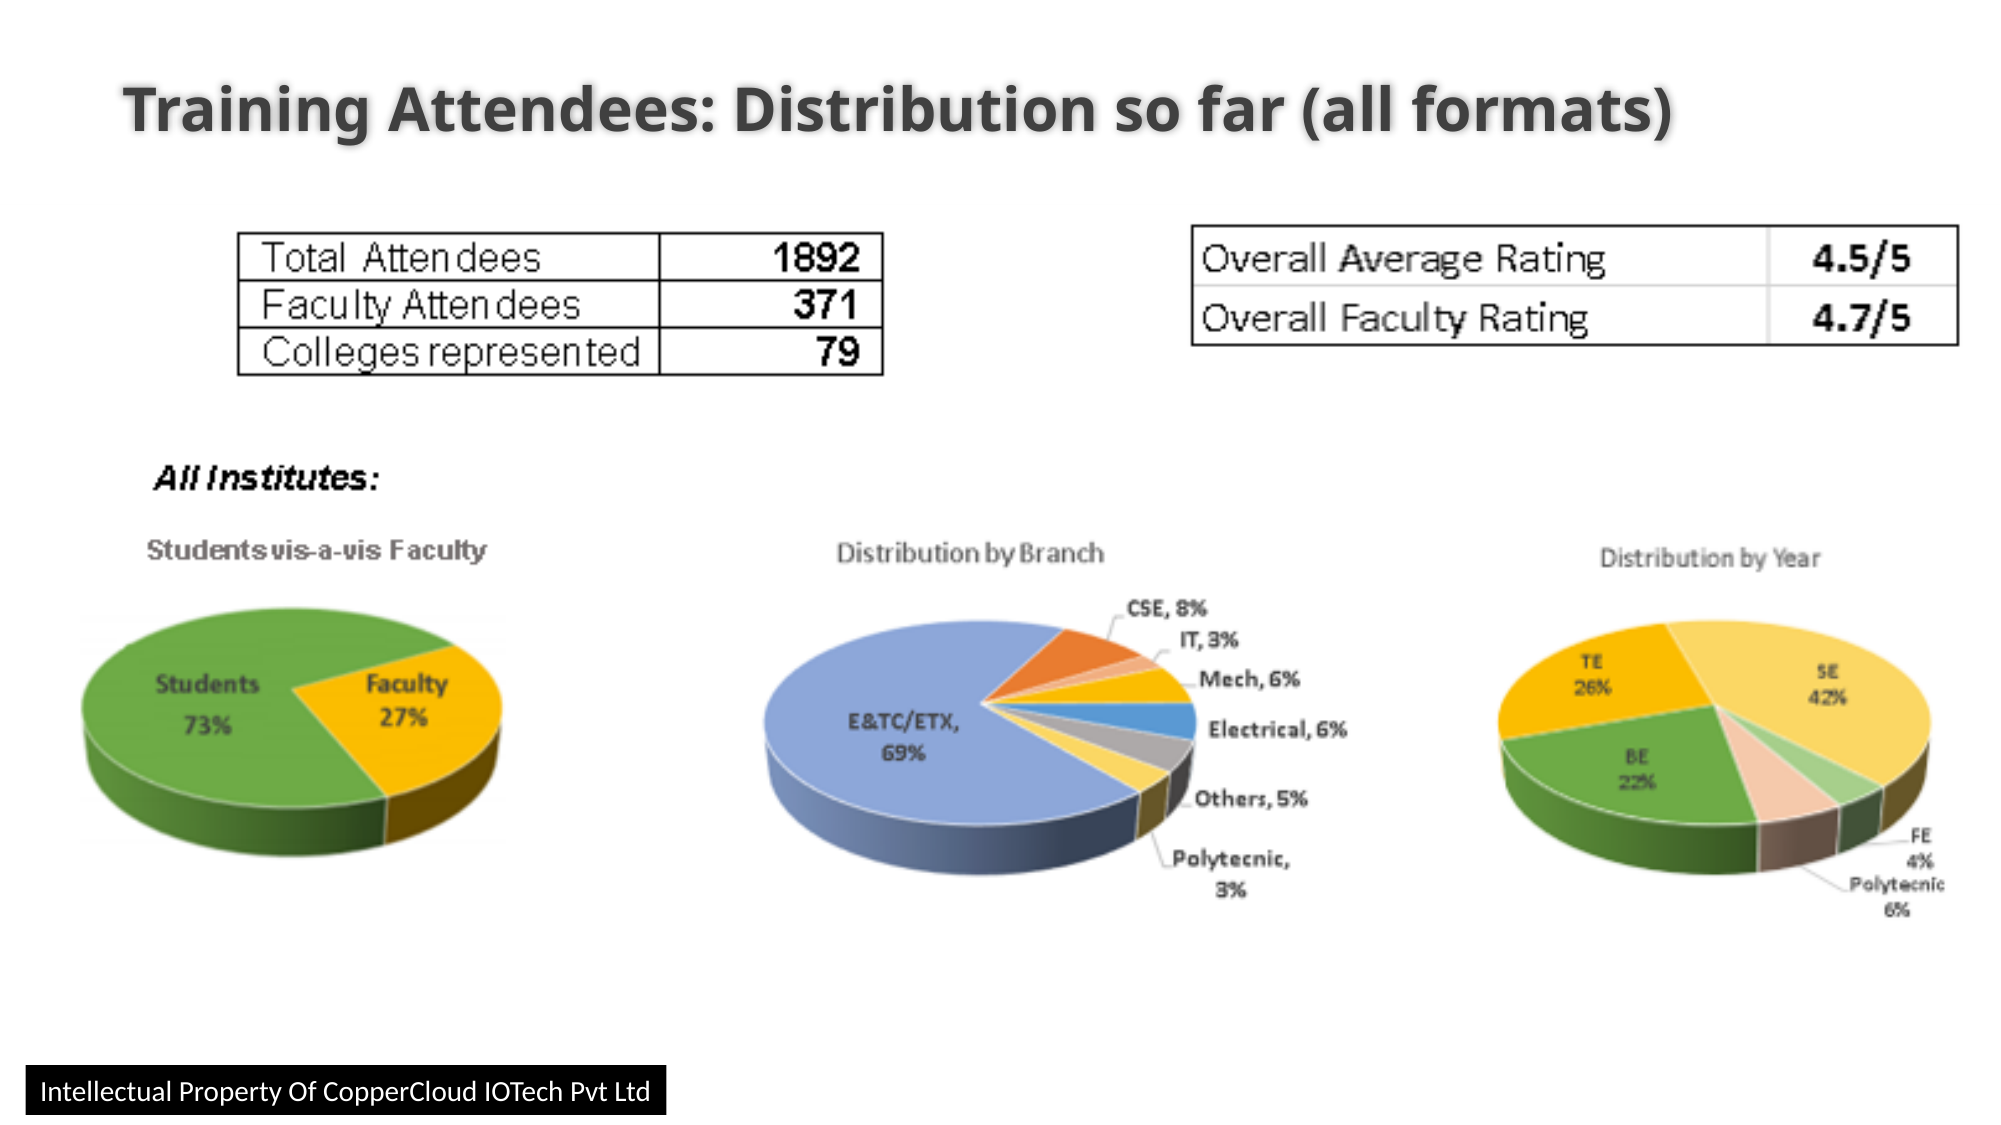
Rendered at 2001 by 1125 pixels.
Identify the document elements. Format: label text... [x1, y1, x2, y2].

text_box Intellectual Property Of CopperCloud IOTech Pvt Ltd [25, 1065, 667, 1115]
title Training Attendees: Distribution so far (all formats) [107, 43, 1833, 180]
picture [0, 203, 2000, 940]
